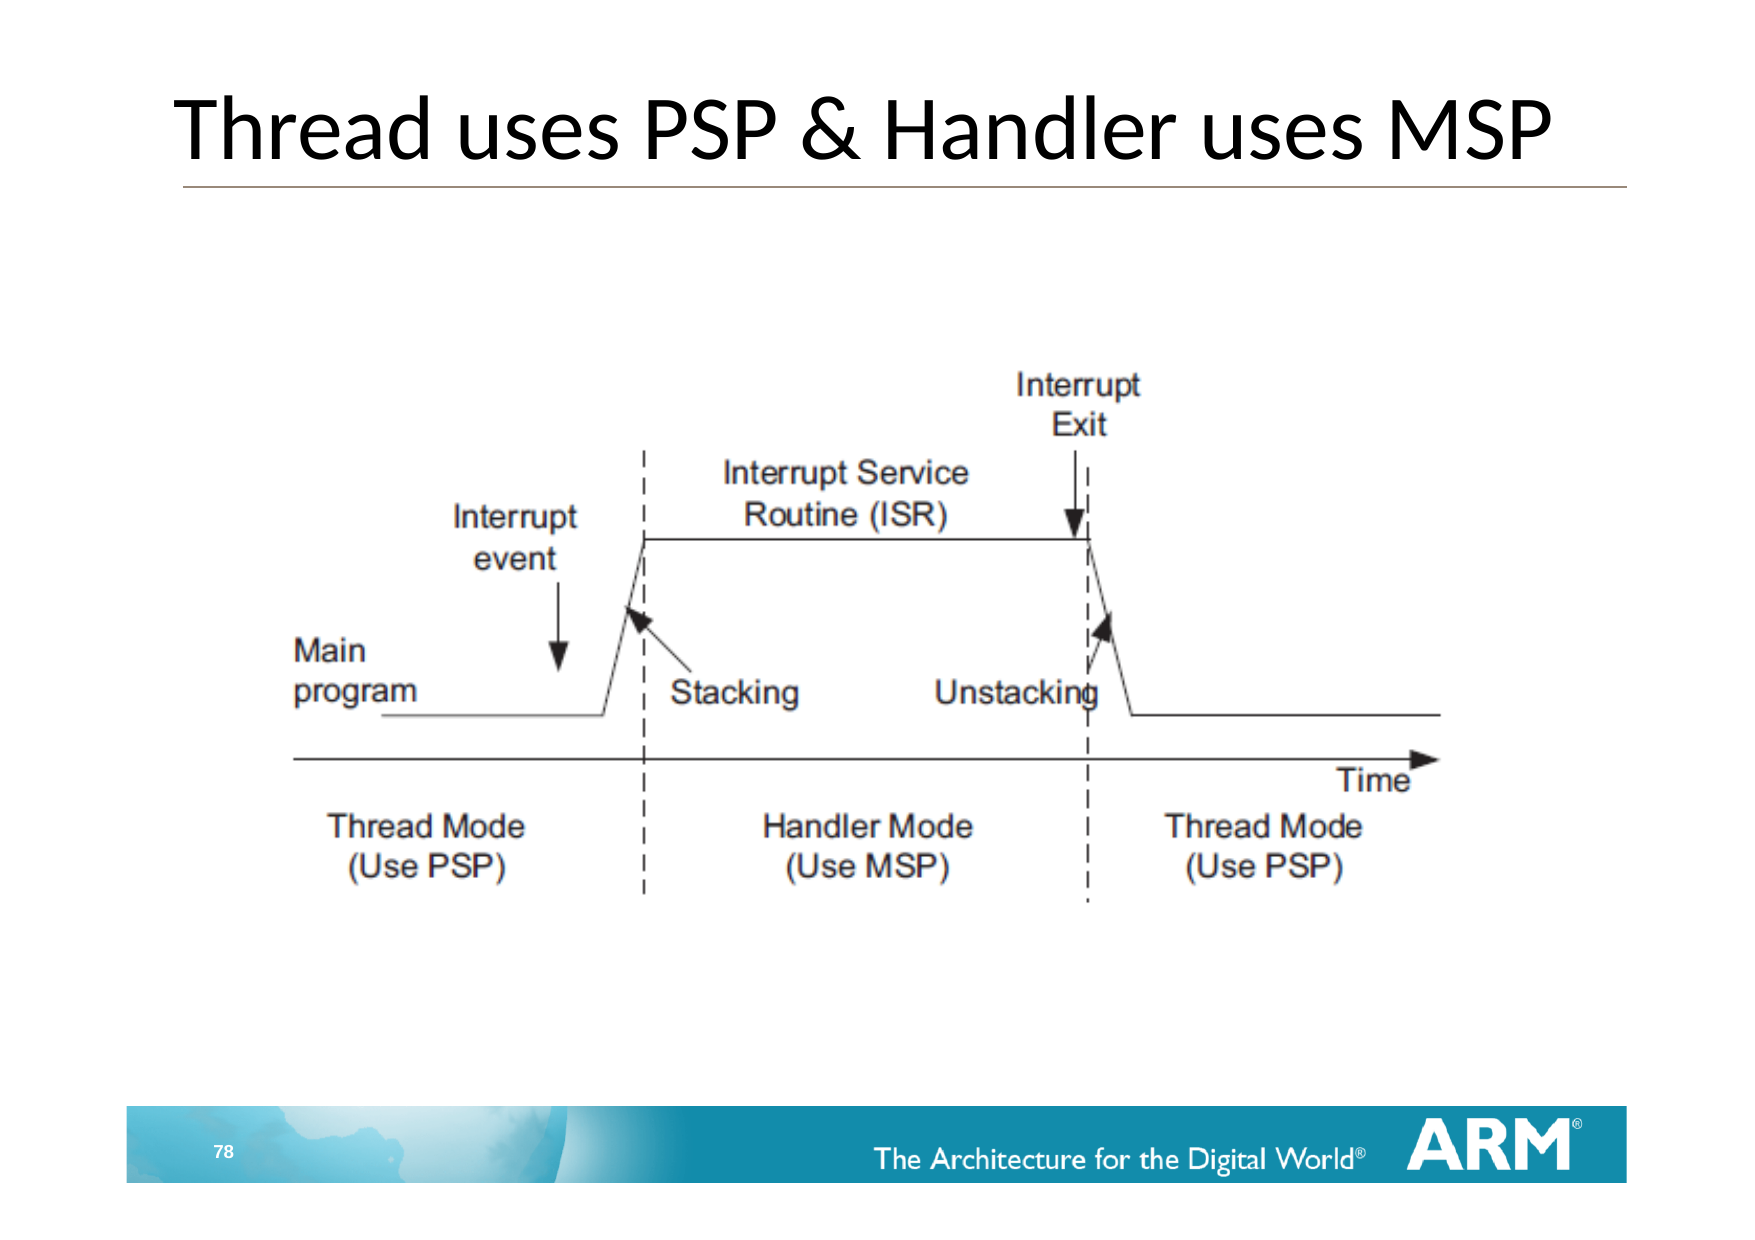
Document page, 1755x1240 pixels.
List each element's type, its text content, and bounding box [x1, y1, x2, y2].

picture [252, 317, 1502, 923]
title Thread uses PSP & Handler uses MSP [173, 80, 1581, 172]
picture [126, 1106, 1627, 1183]
slide_number 78 [198, 1139, 287, 1187]
